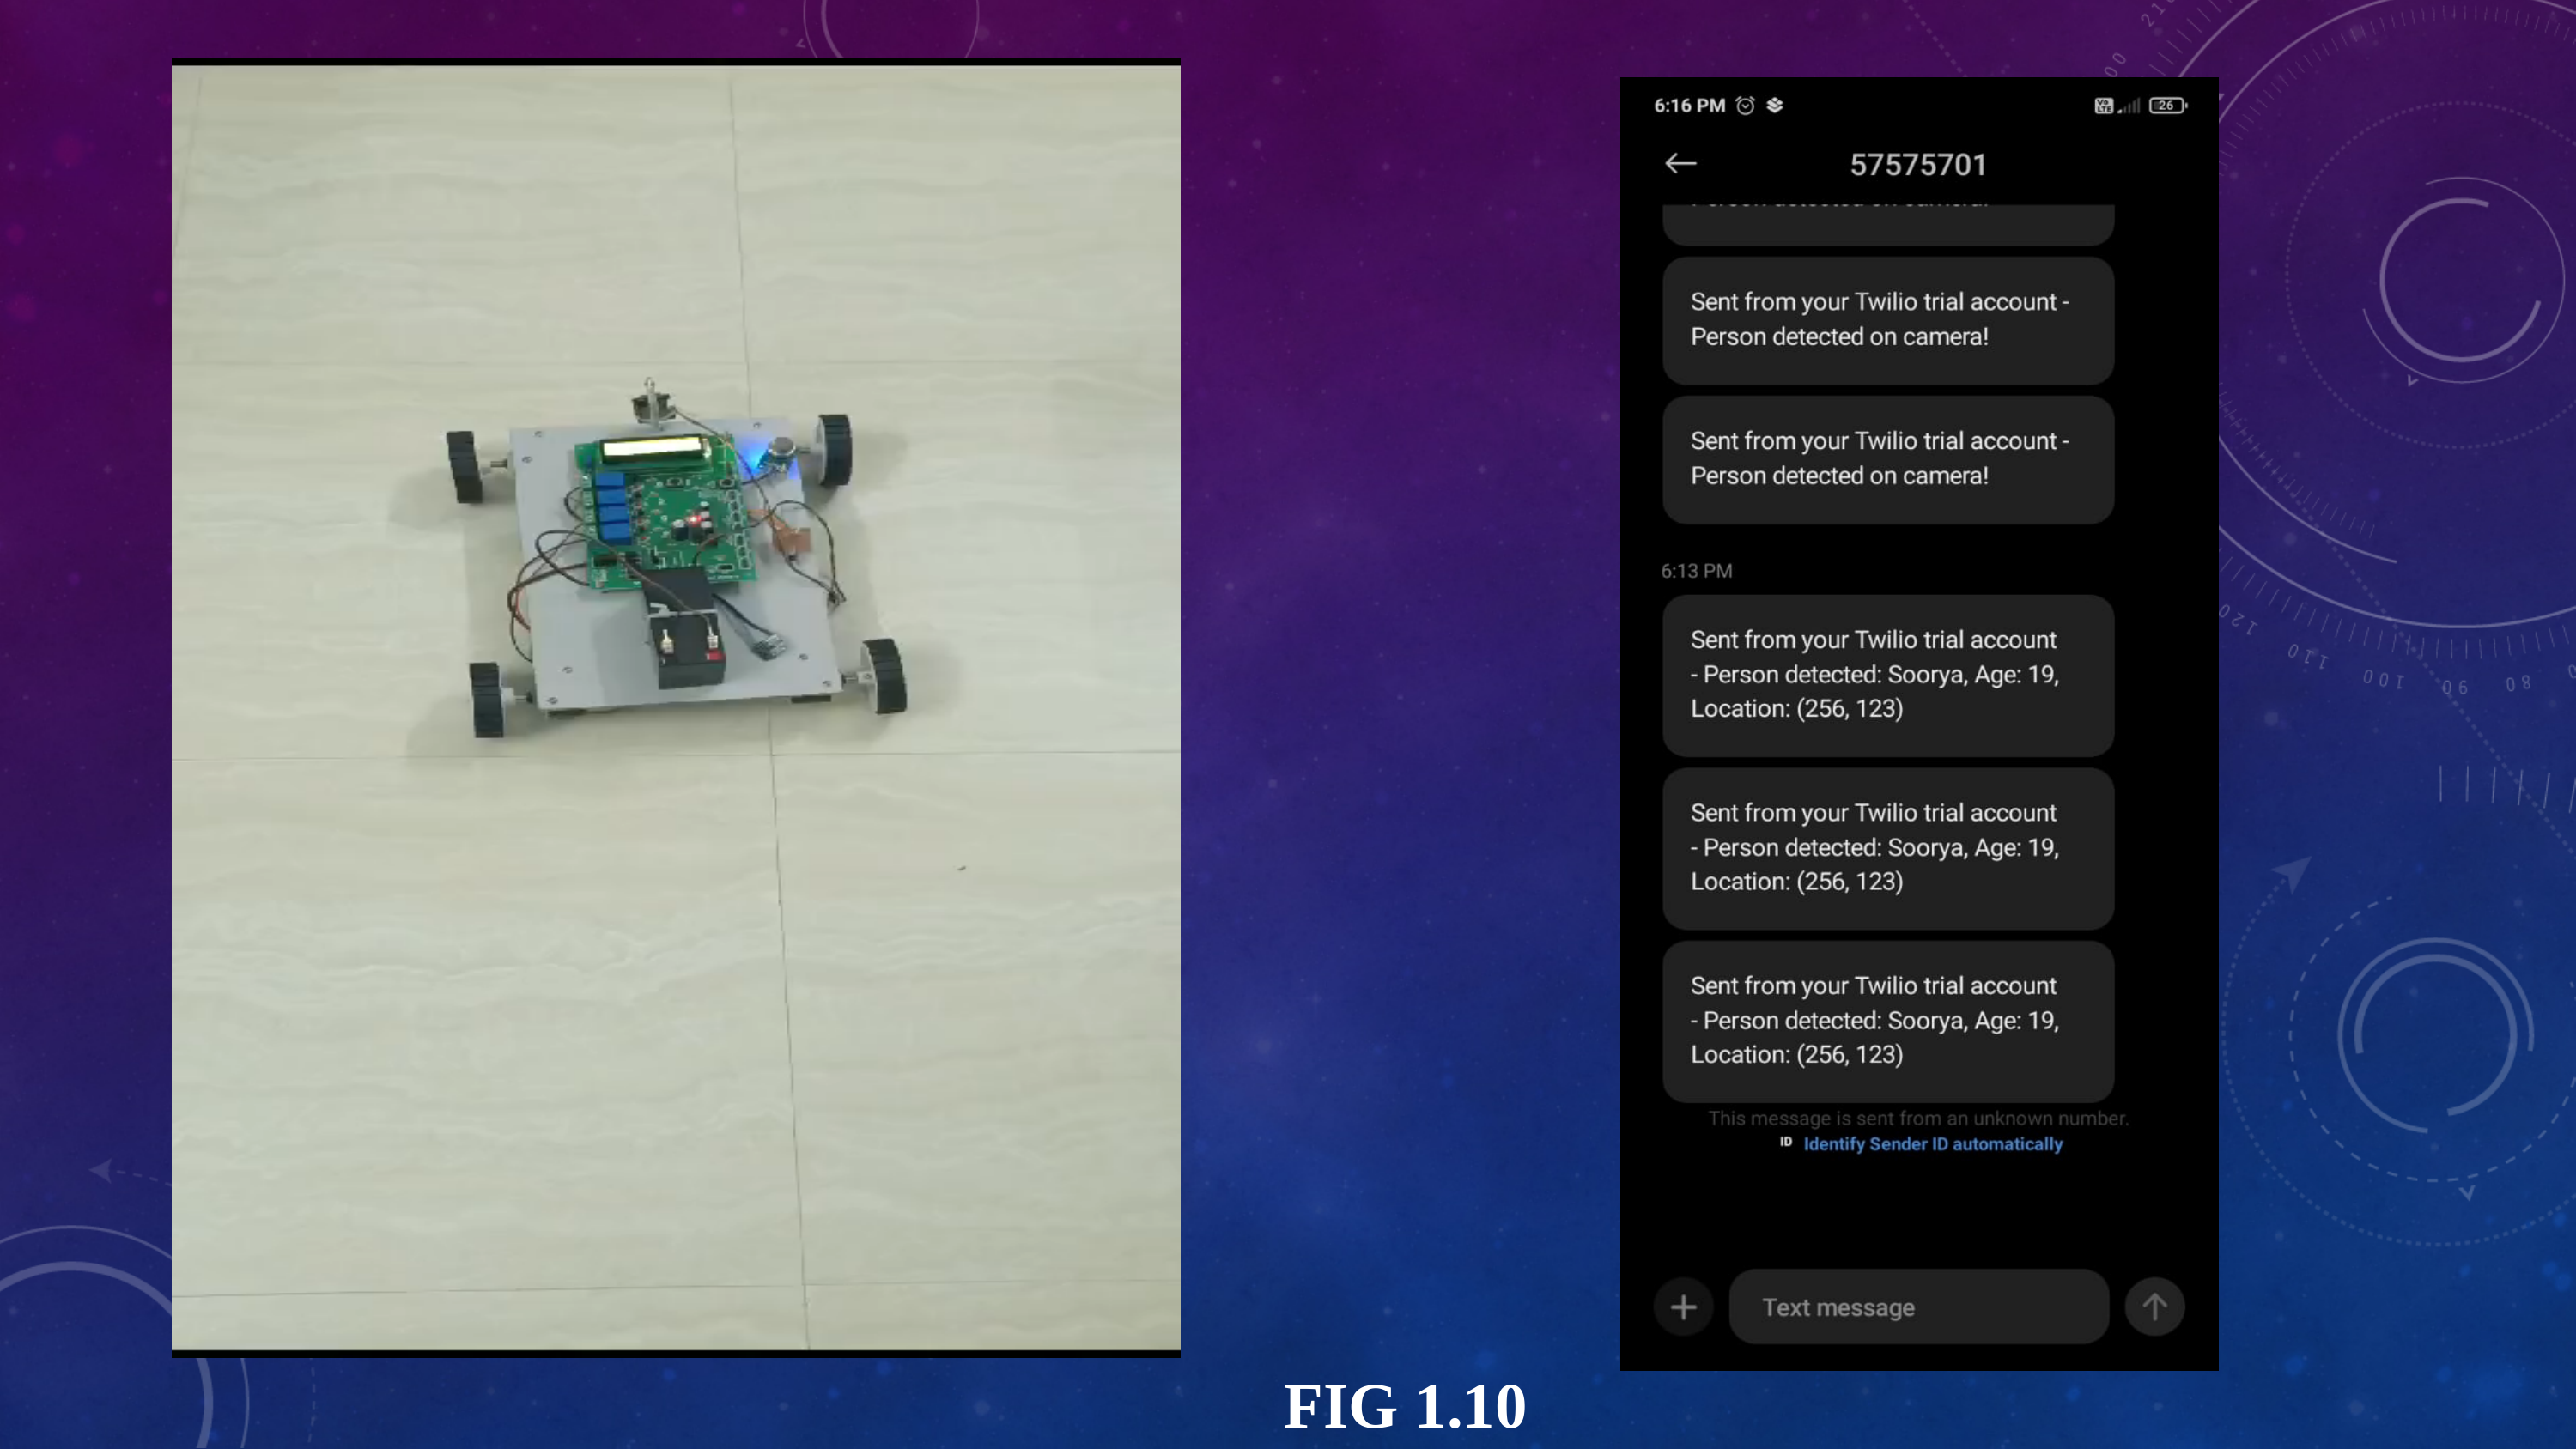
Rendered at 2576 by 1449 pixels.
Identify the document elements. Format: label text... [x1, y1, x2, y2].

text_box FIG 1.10 [1062, 1357, 1750, 1448]
picture [0, 0, 2576, 1449]
